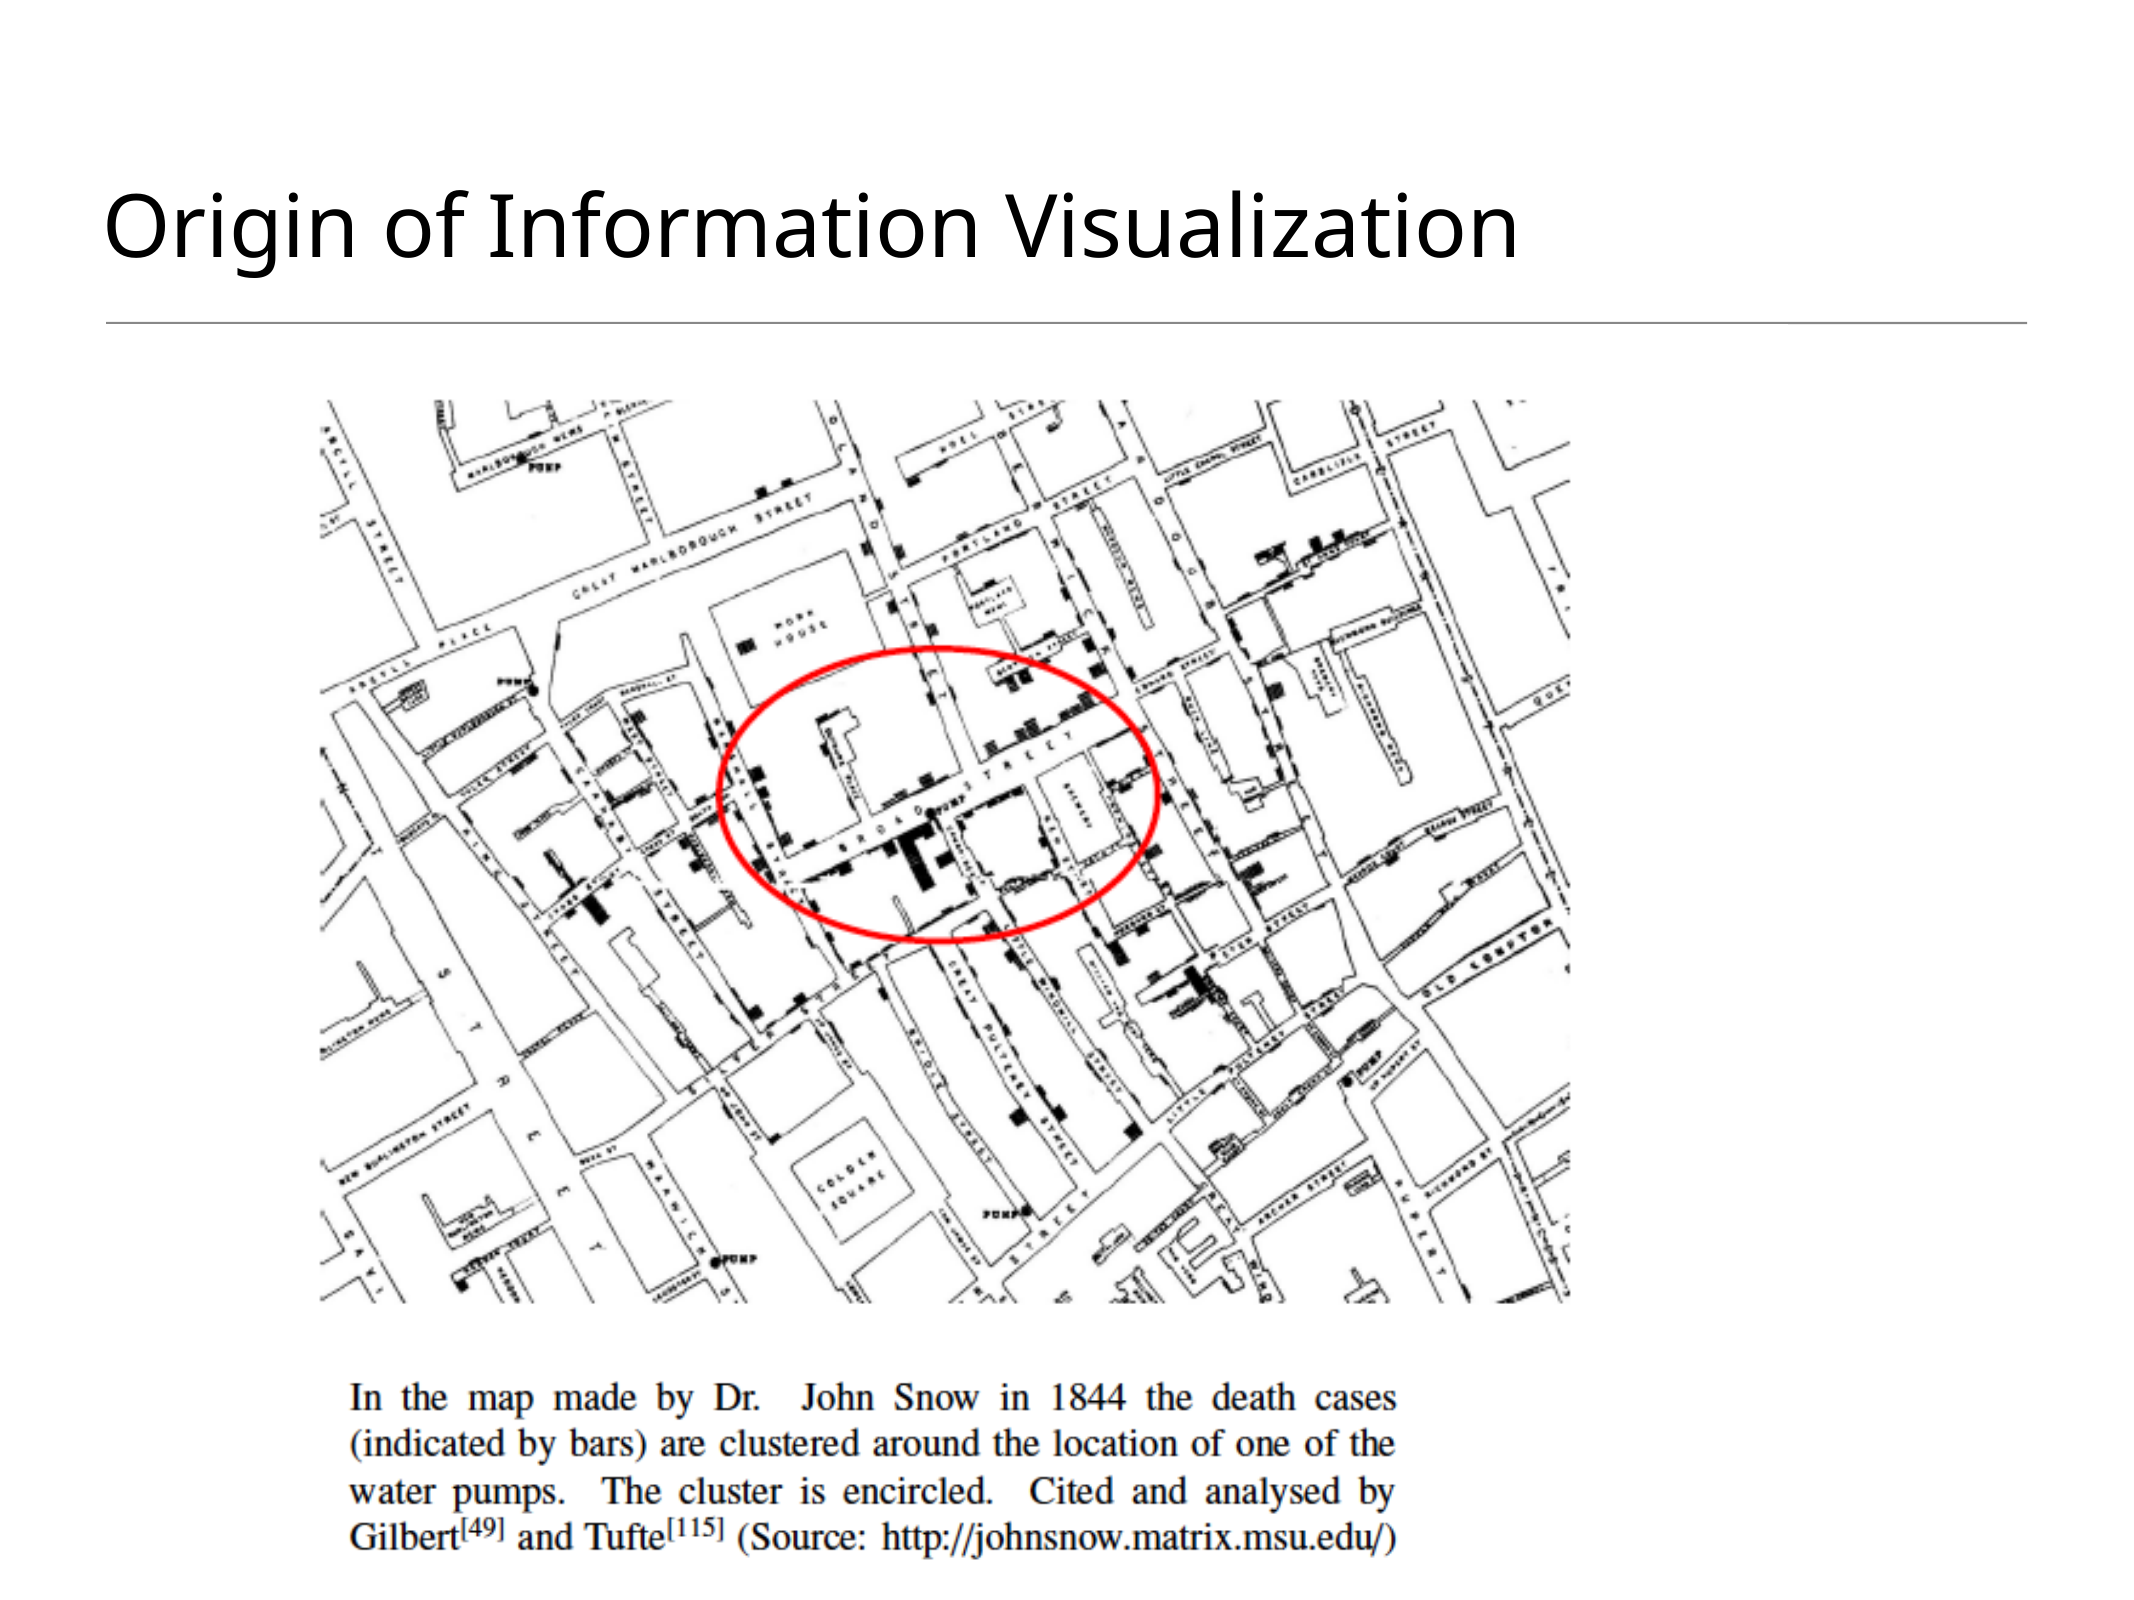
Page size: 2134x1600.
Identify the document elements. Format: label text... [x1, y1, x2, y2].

picture [345, 1378, 1411, 1578]
title Origin of Information Visualization [93, 54, 2040, 284]
picture [316, 362, 1607, 1338]
